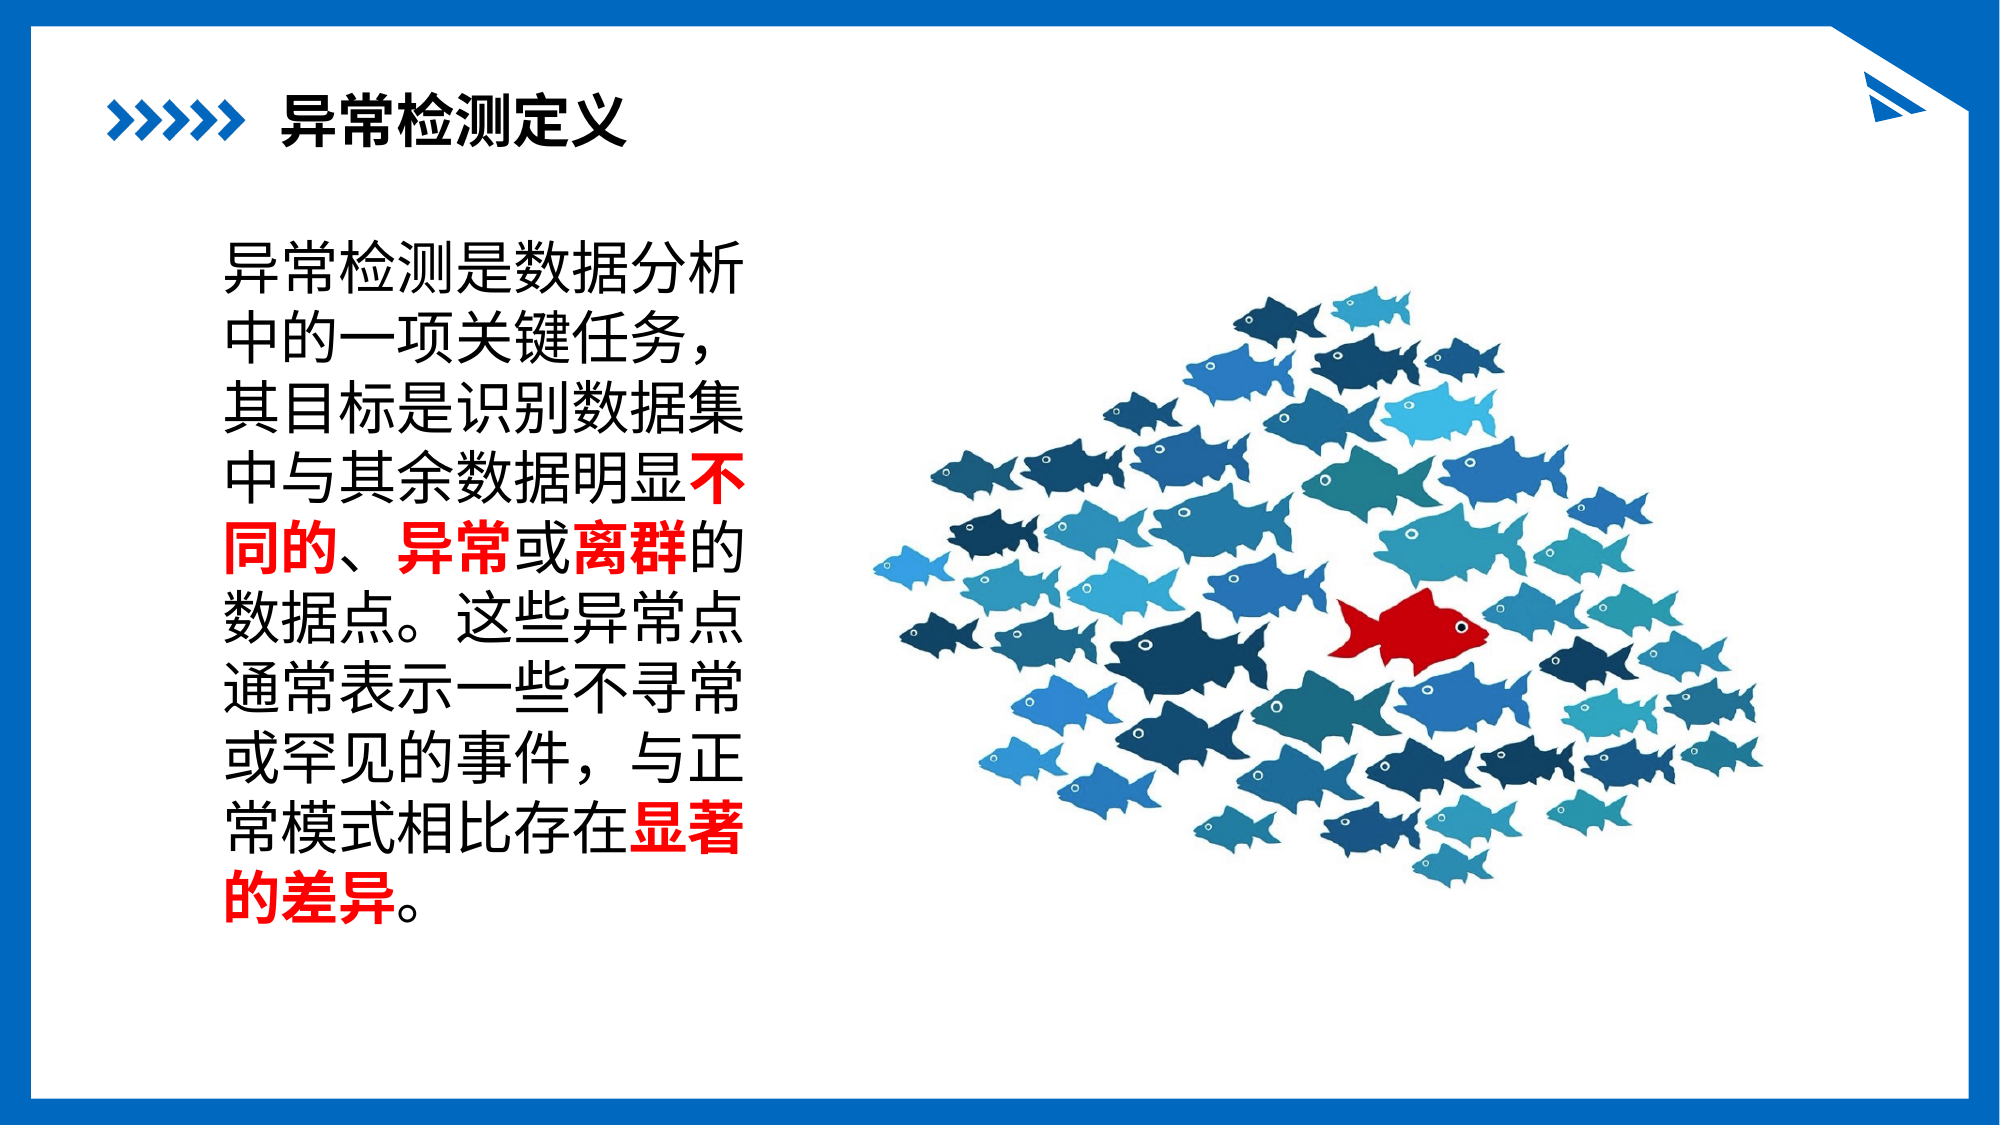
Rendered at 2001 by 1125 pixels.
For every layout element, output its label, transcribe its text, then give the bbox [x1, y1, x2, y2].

picture [106, 99, 246, 141]
picture [854, 242, 1811, 927]
text_box 异常检测是数据分析中的一项关键任务，其目标是识别数据集中与其余数据明显不同的、异常或离群的数据点。这些异常点通常表示一些不寻常或罕见的事件，与正常模式相比存在显著的差异。 [207, 223, 810, 939]
text_box 异常检测定义 [264, 77, 658, 162]
